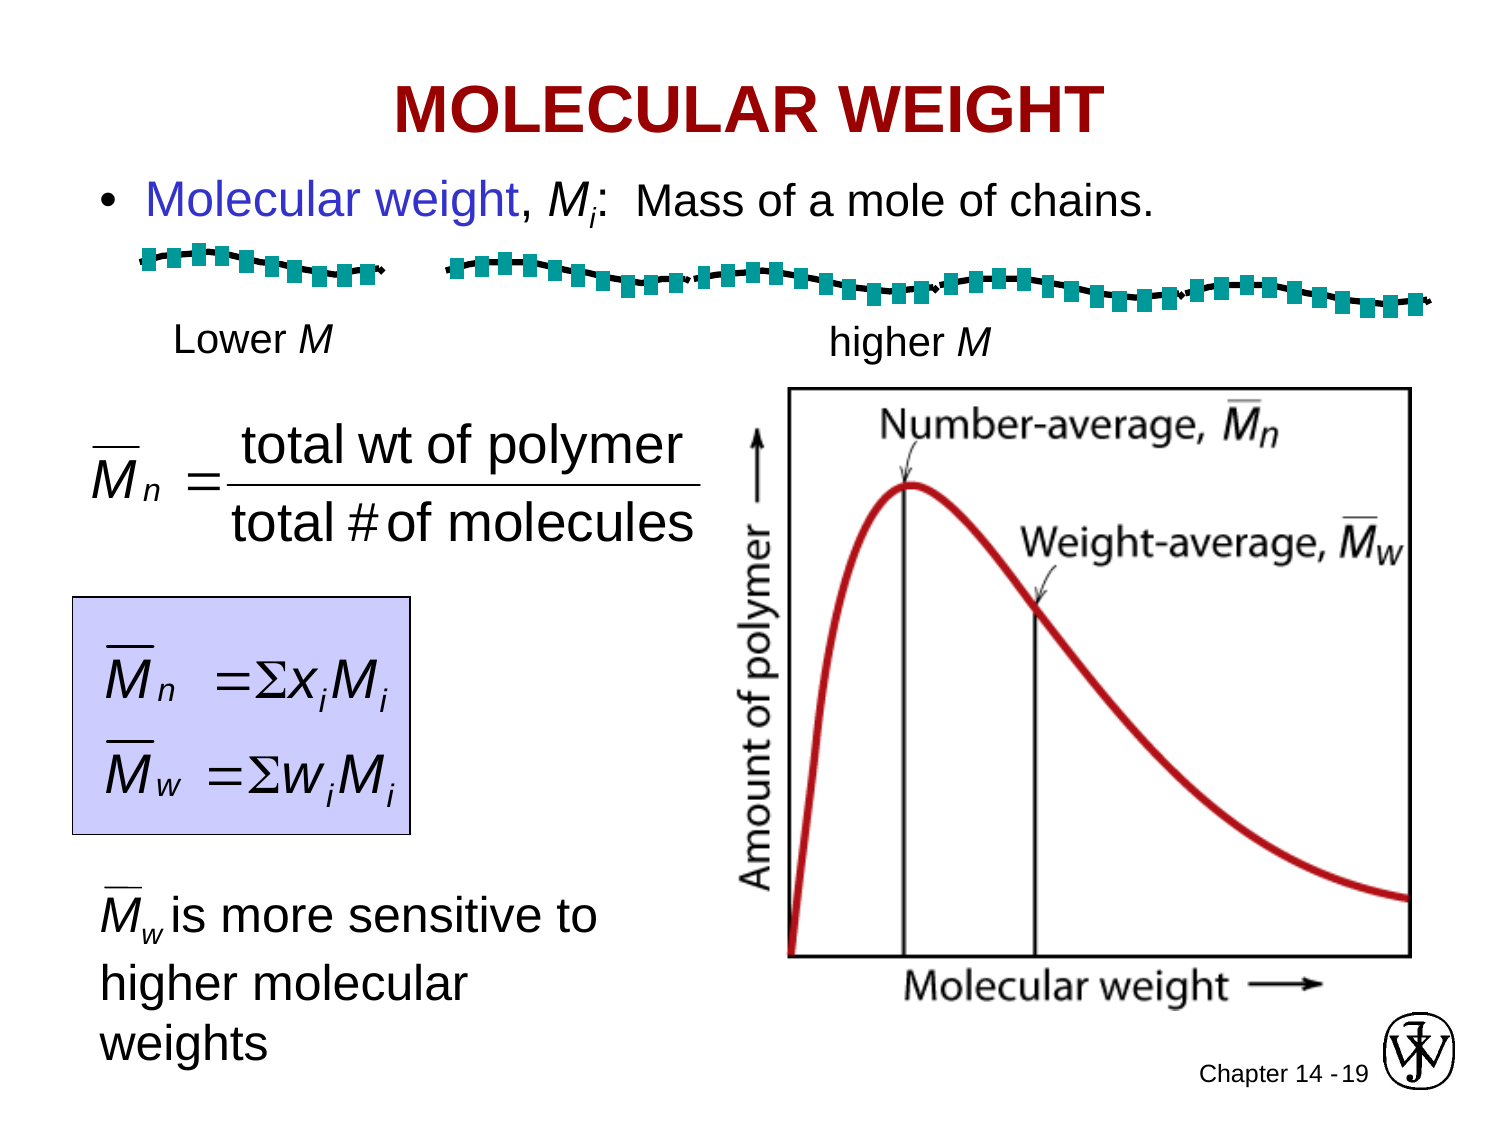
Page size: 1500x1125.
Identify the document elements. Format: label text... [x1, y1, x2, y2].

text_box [84, 874, 636, 1070]
title MOLECULAR WEIGHT [112, 62, 1388, 150]
slide_number 19 [1258, 1050, 1453, 1110]
picture [1383, 1012, 1455, 1090]
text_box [72, 596, 411, 835]
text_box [83, 410, 713, 554]
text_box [98, 166, 1430, 365]
picture [732, 386, 1413, 1011]
